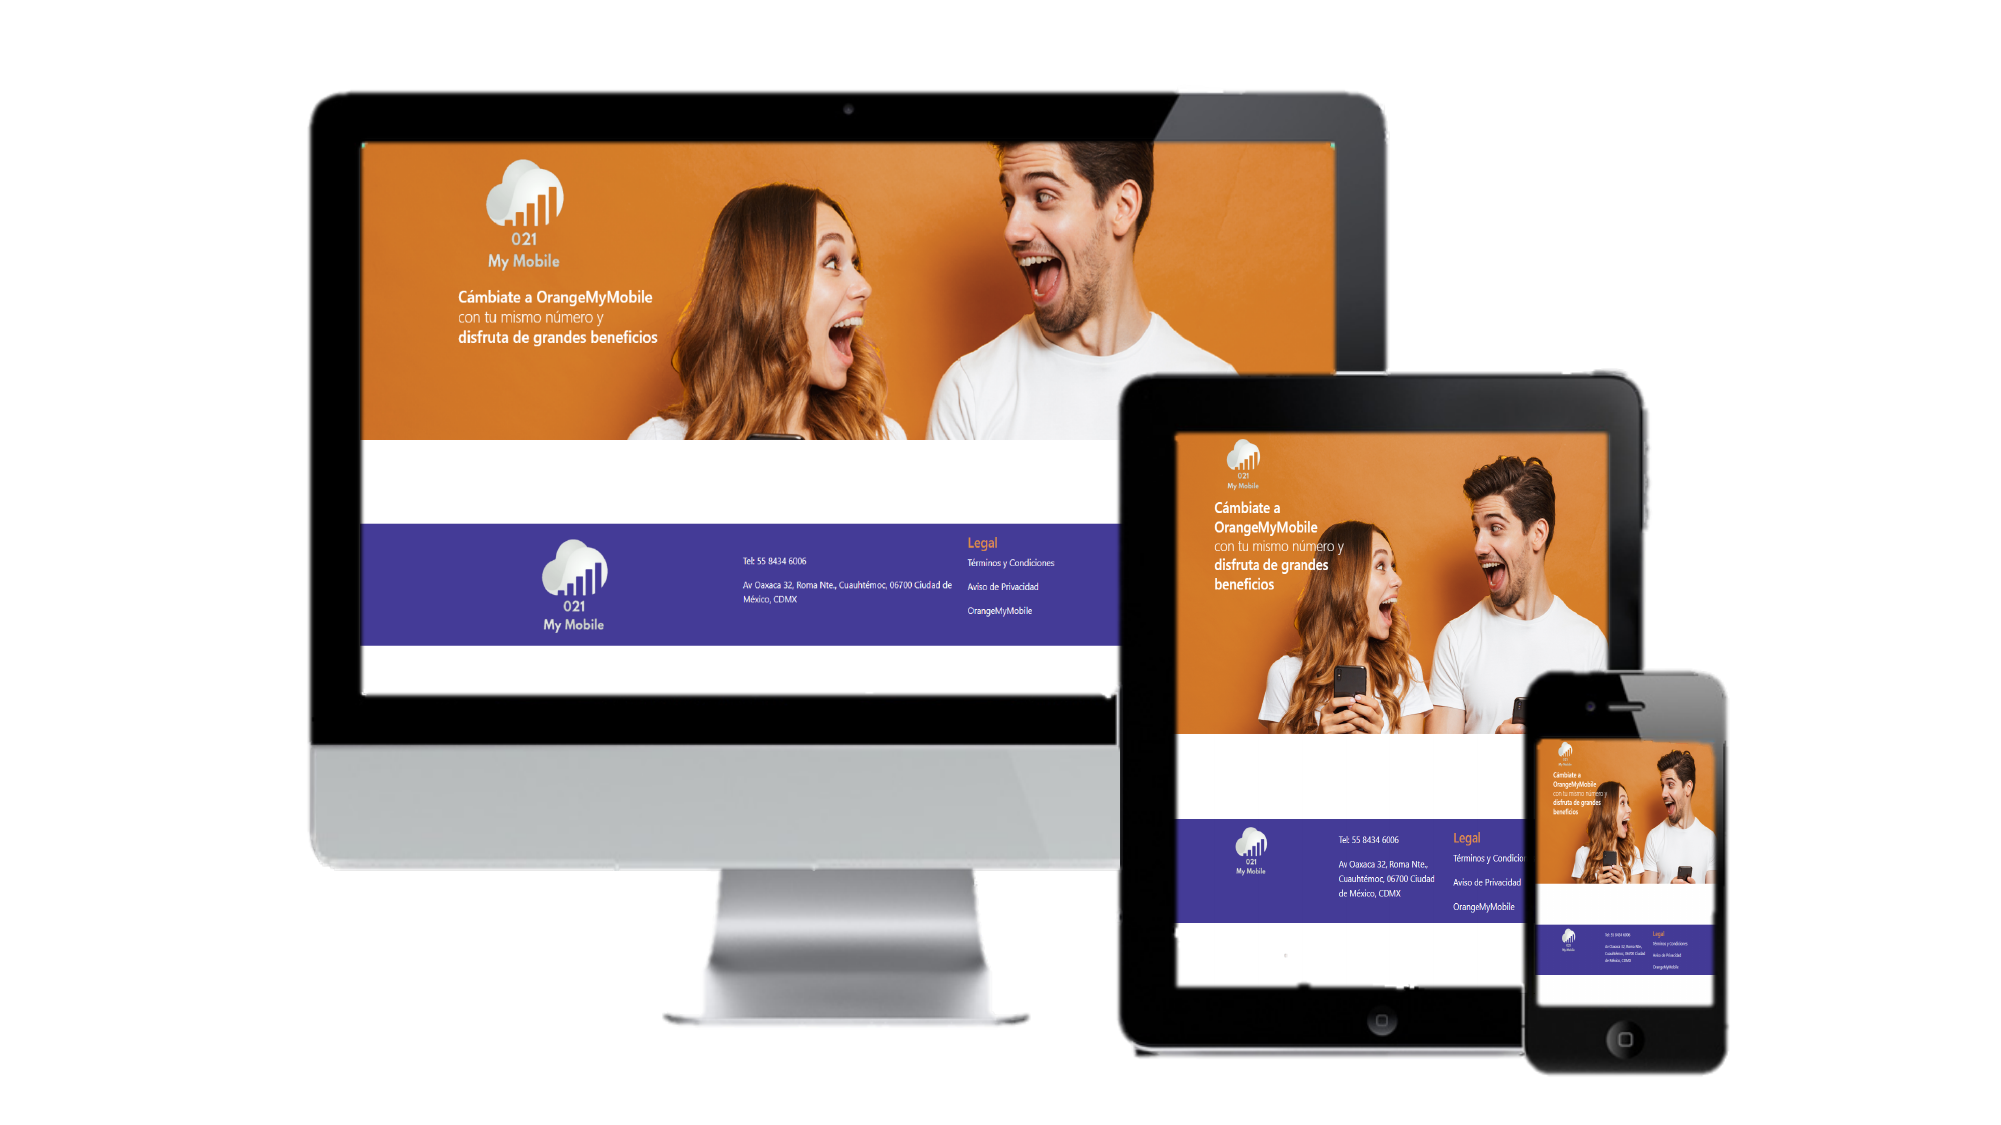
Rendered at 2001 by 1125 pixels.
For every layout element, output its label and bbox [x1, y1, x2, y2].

text_box [249, 2, 1750, 1125]
